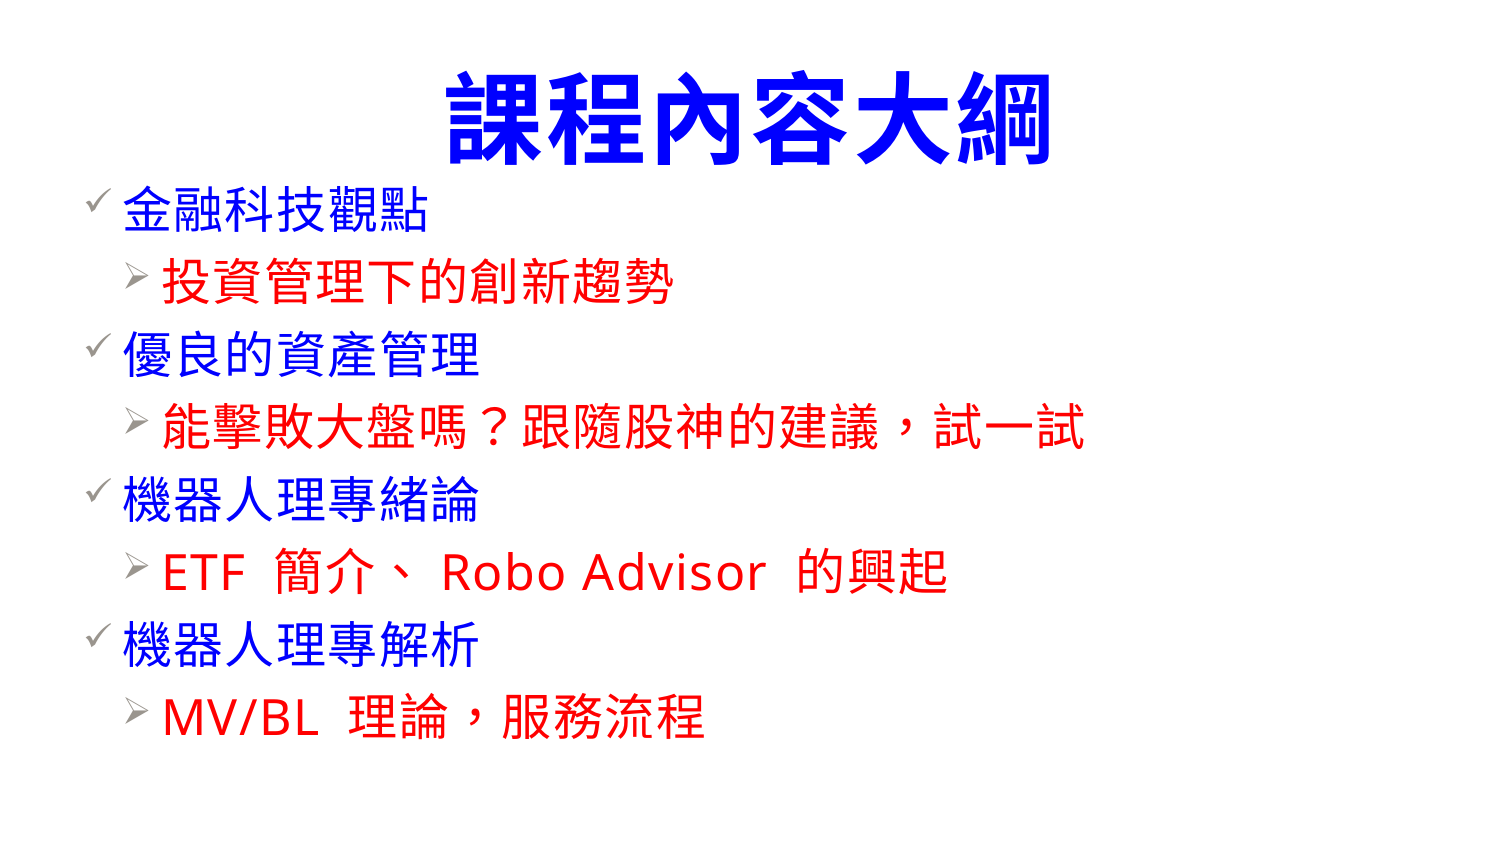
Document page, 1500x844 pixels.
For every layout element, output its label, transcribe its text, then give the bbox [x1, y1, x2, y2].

list 金融科技觀點 投資管理下的創新趨勢 優良的資產管理 能擊敗大盤嗎？跟隨股神的建議，試一試 機器人理專緒論 ETF 簡介、Robo Advisor 的興起 機器人理專解析 MV/BL 理論，服務流程 [77, 172, 1423, 815]
title 課程內容大綱 [77, 50, 1423, 159]
